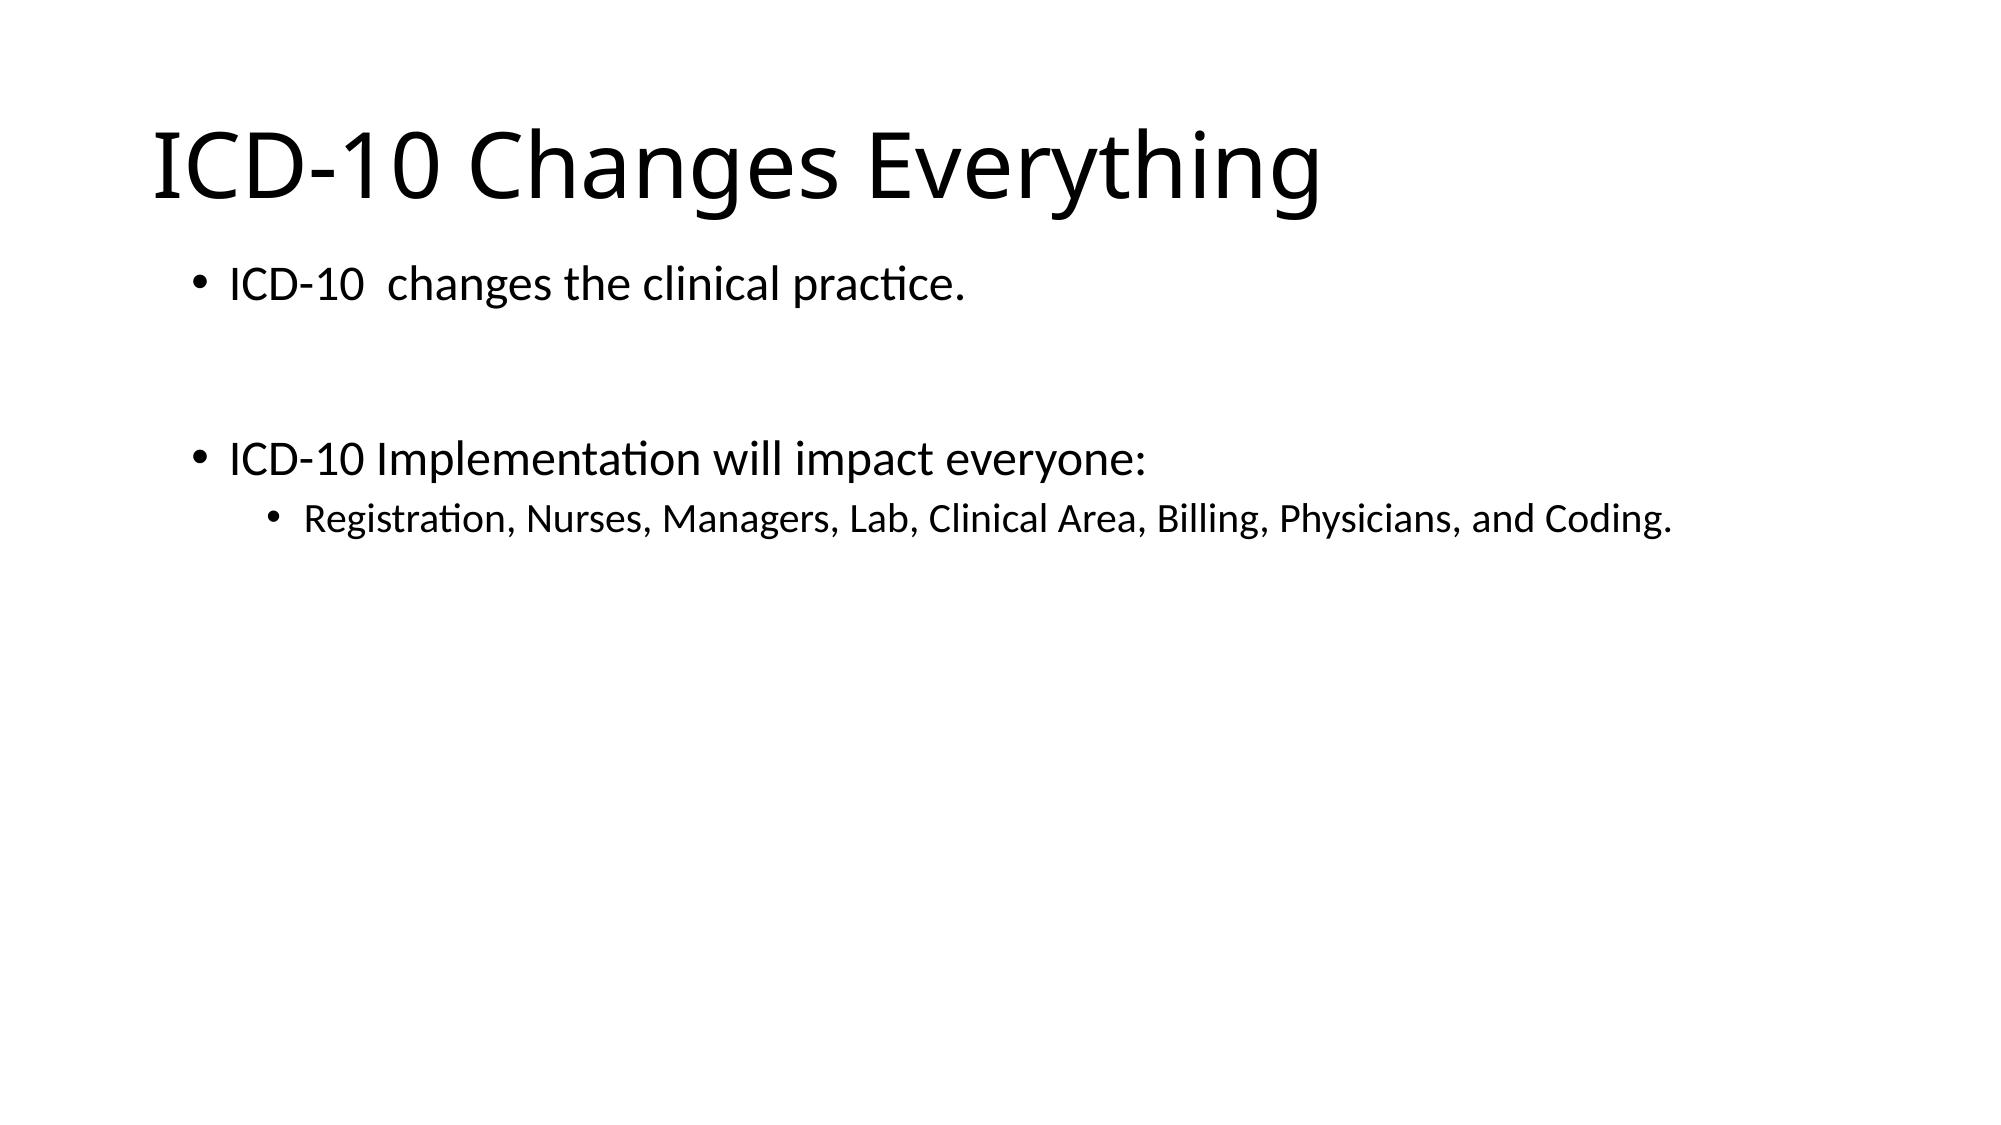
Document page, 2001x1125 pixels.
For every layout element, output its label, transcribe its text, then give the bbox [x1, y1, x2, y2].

title ICD-10 Changes Everything [137, 59, 1863, 278]
list ICD-10 changes the clinical practice. ICD-10 Implementation will impact everyone: Registration, Nurses, Managers, Lab, Clinical Area, Billing, Physicians, and Coding. [176, 249, 1716, 1038]
